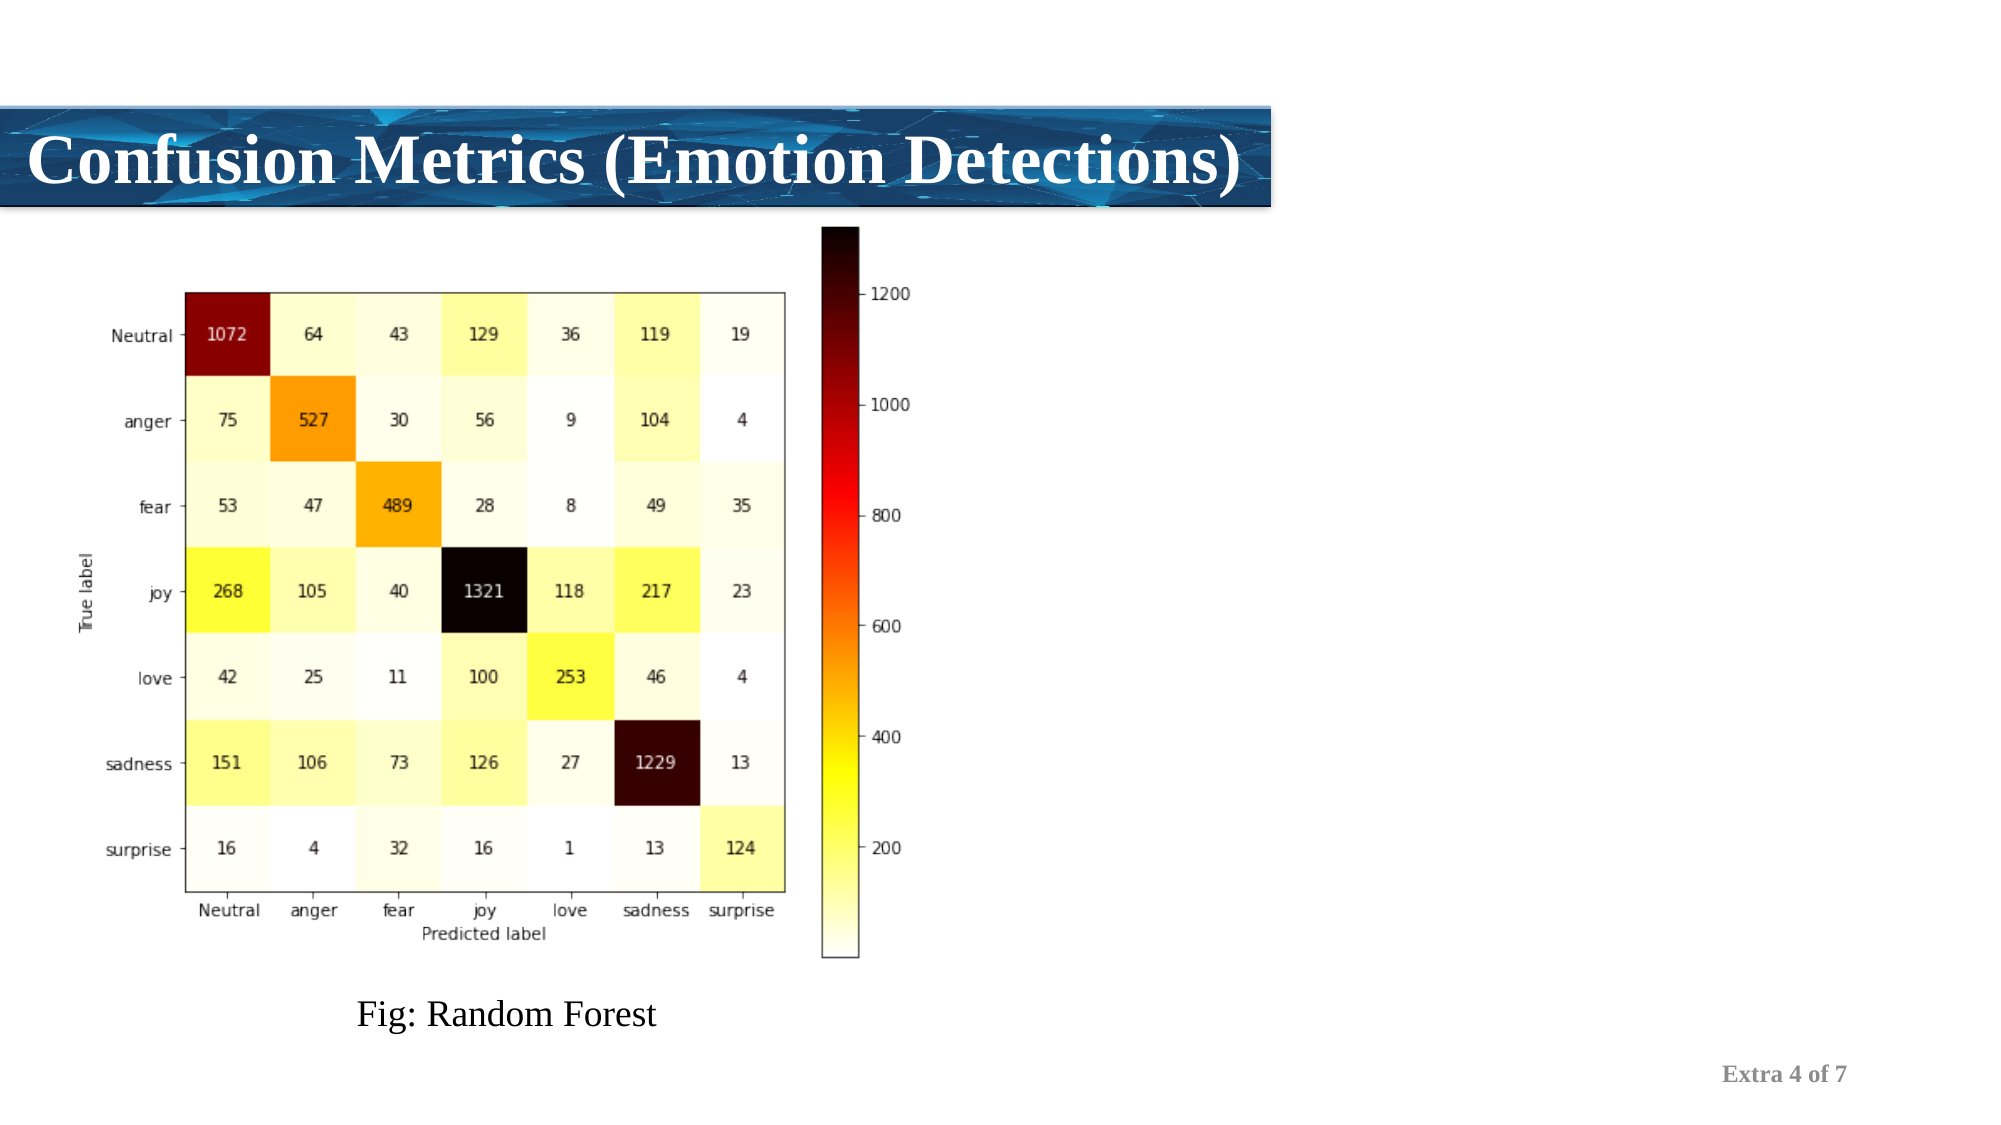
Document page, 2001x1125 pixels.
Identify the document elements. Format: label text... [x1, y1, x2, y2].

picture [69, 215, 924, 969]
text_box Confusion Metrics (Emotion Detections) [0, 105, 1271, 109]
text_box Fig: Random Forest [341, 982, 884, 1042]
picture [0, 109, 1271, 207]
slide_number Extra 4 of 7 [1412, 1042, 1863, 1103]
